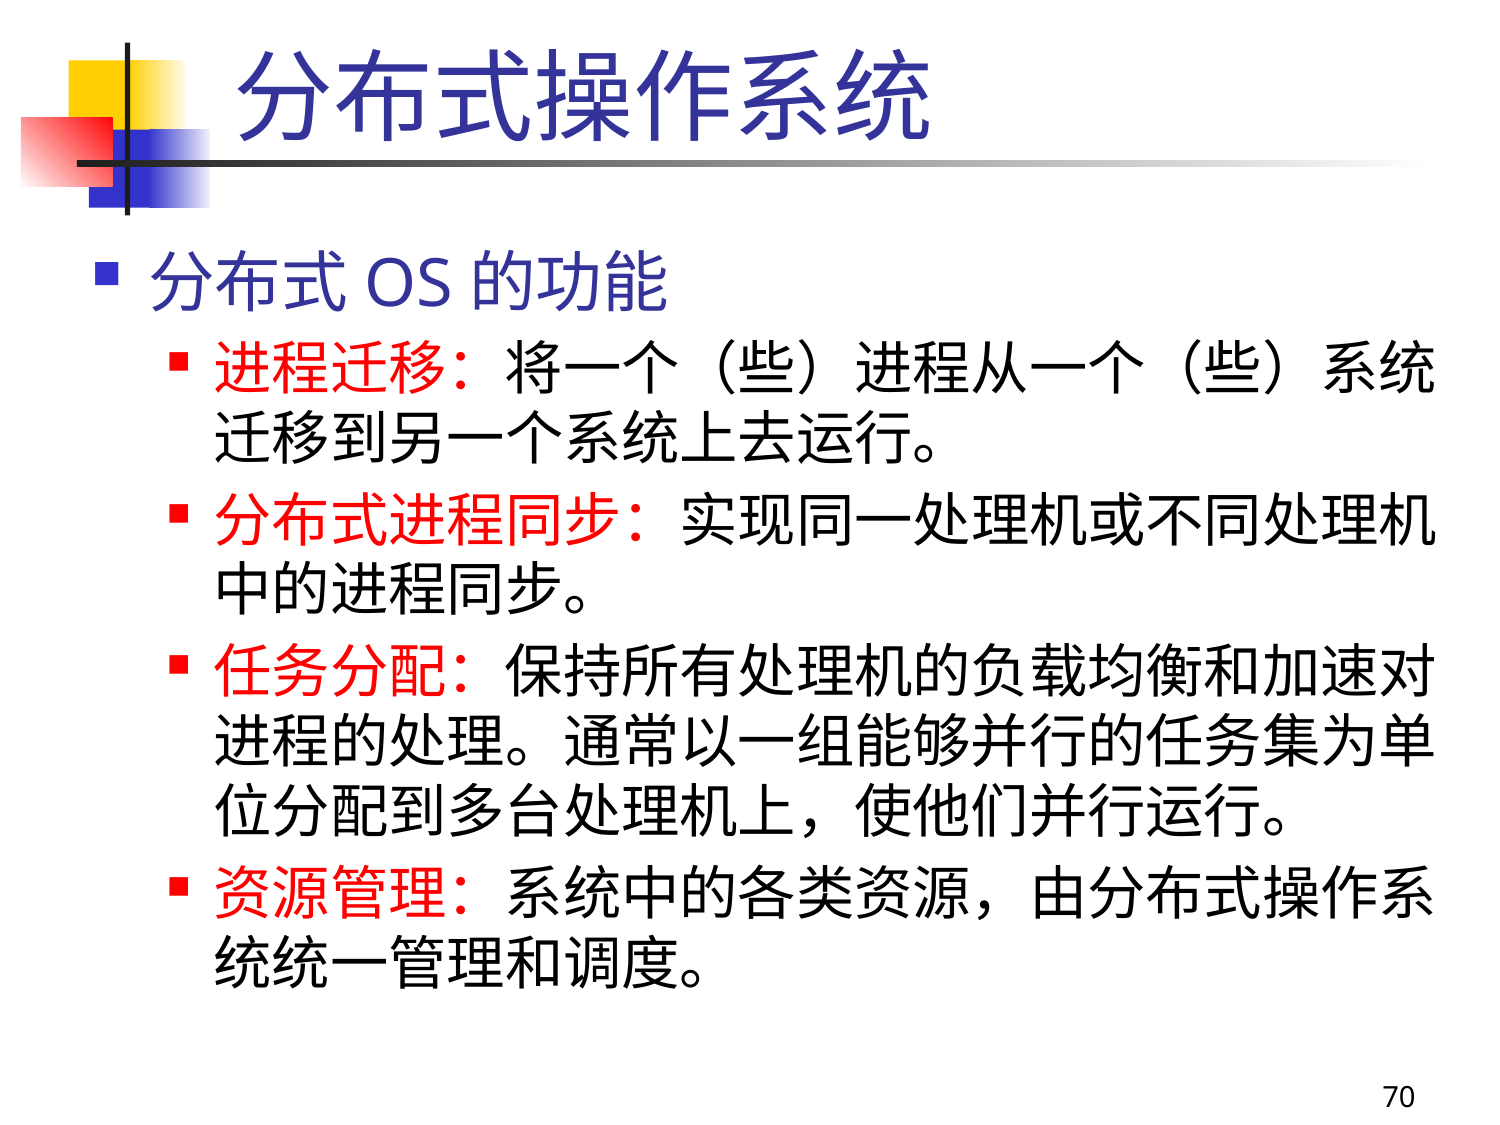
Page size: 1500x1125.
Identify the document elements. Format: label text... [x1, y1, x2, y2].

title 分布式操作系统 [218, 15, 1436, 161]
slide_number 70 [1080, 1070, 1431, 1114]
list 分布式OS的功能 进程迁移：将一个（些）进程从一个（些）系统迁移到另一个系统上去运行。 分布式进程同步：实现同一处理机或不同处理机中的进程同步。 任务分配：保持所有处理机的负载均衡和加速对进程的处理。通常以一组能够并行的任务集为单位分配到多台处理机上，使他们并行运行。 资源管理：系统中的各类资源，由分布式操作系统统一管理和调度。 [76, 231, 1459, 1000]
